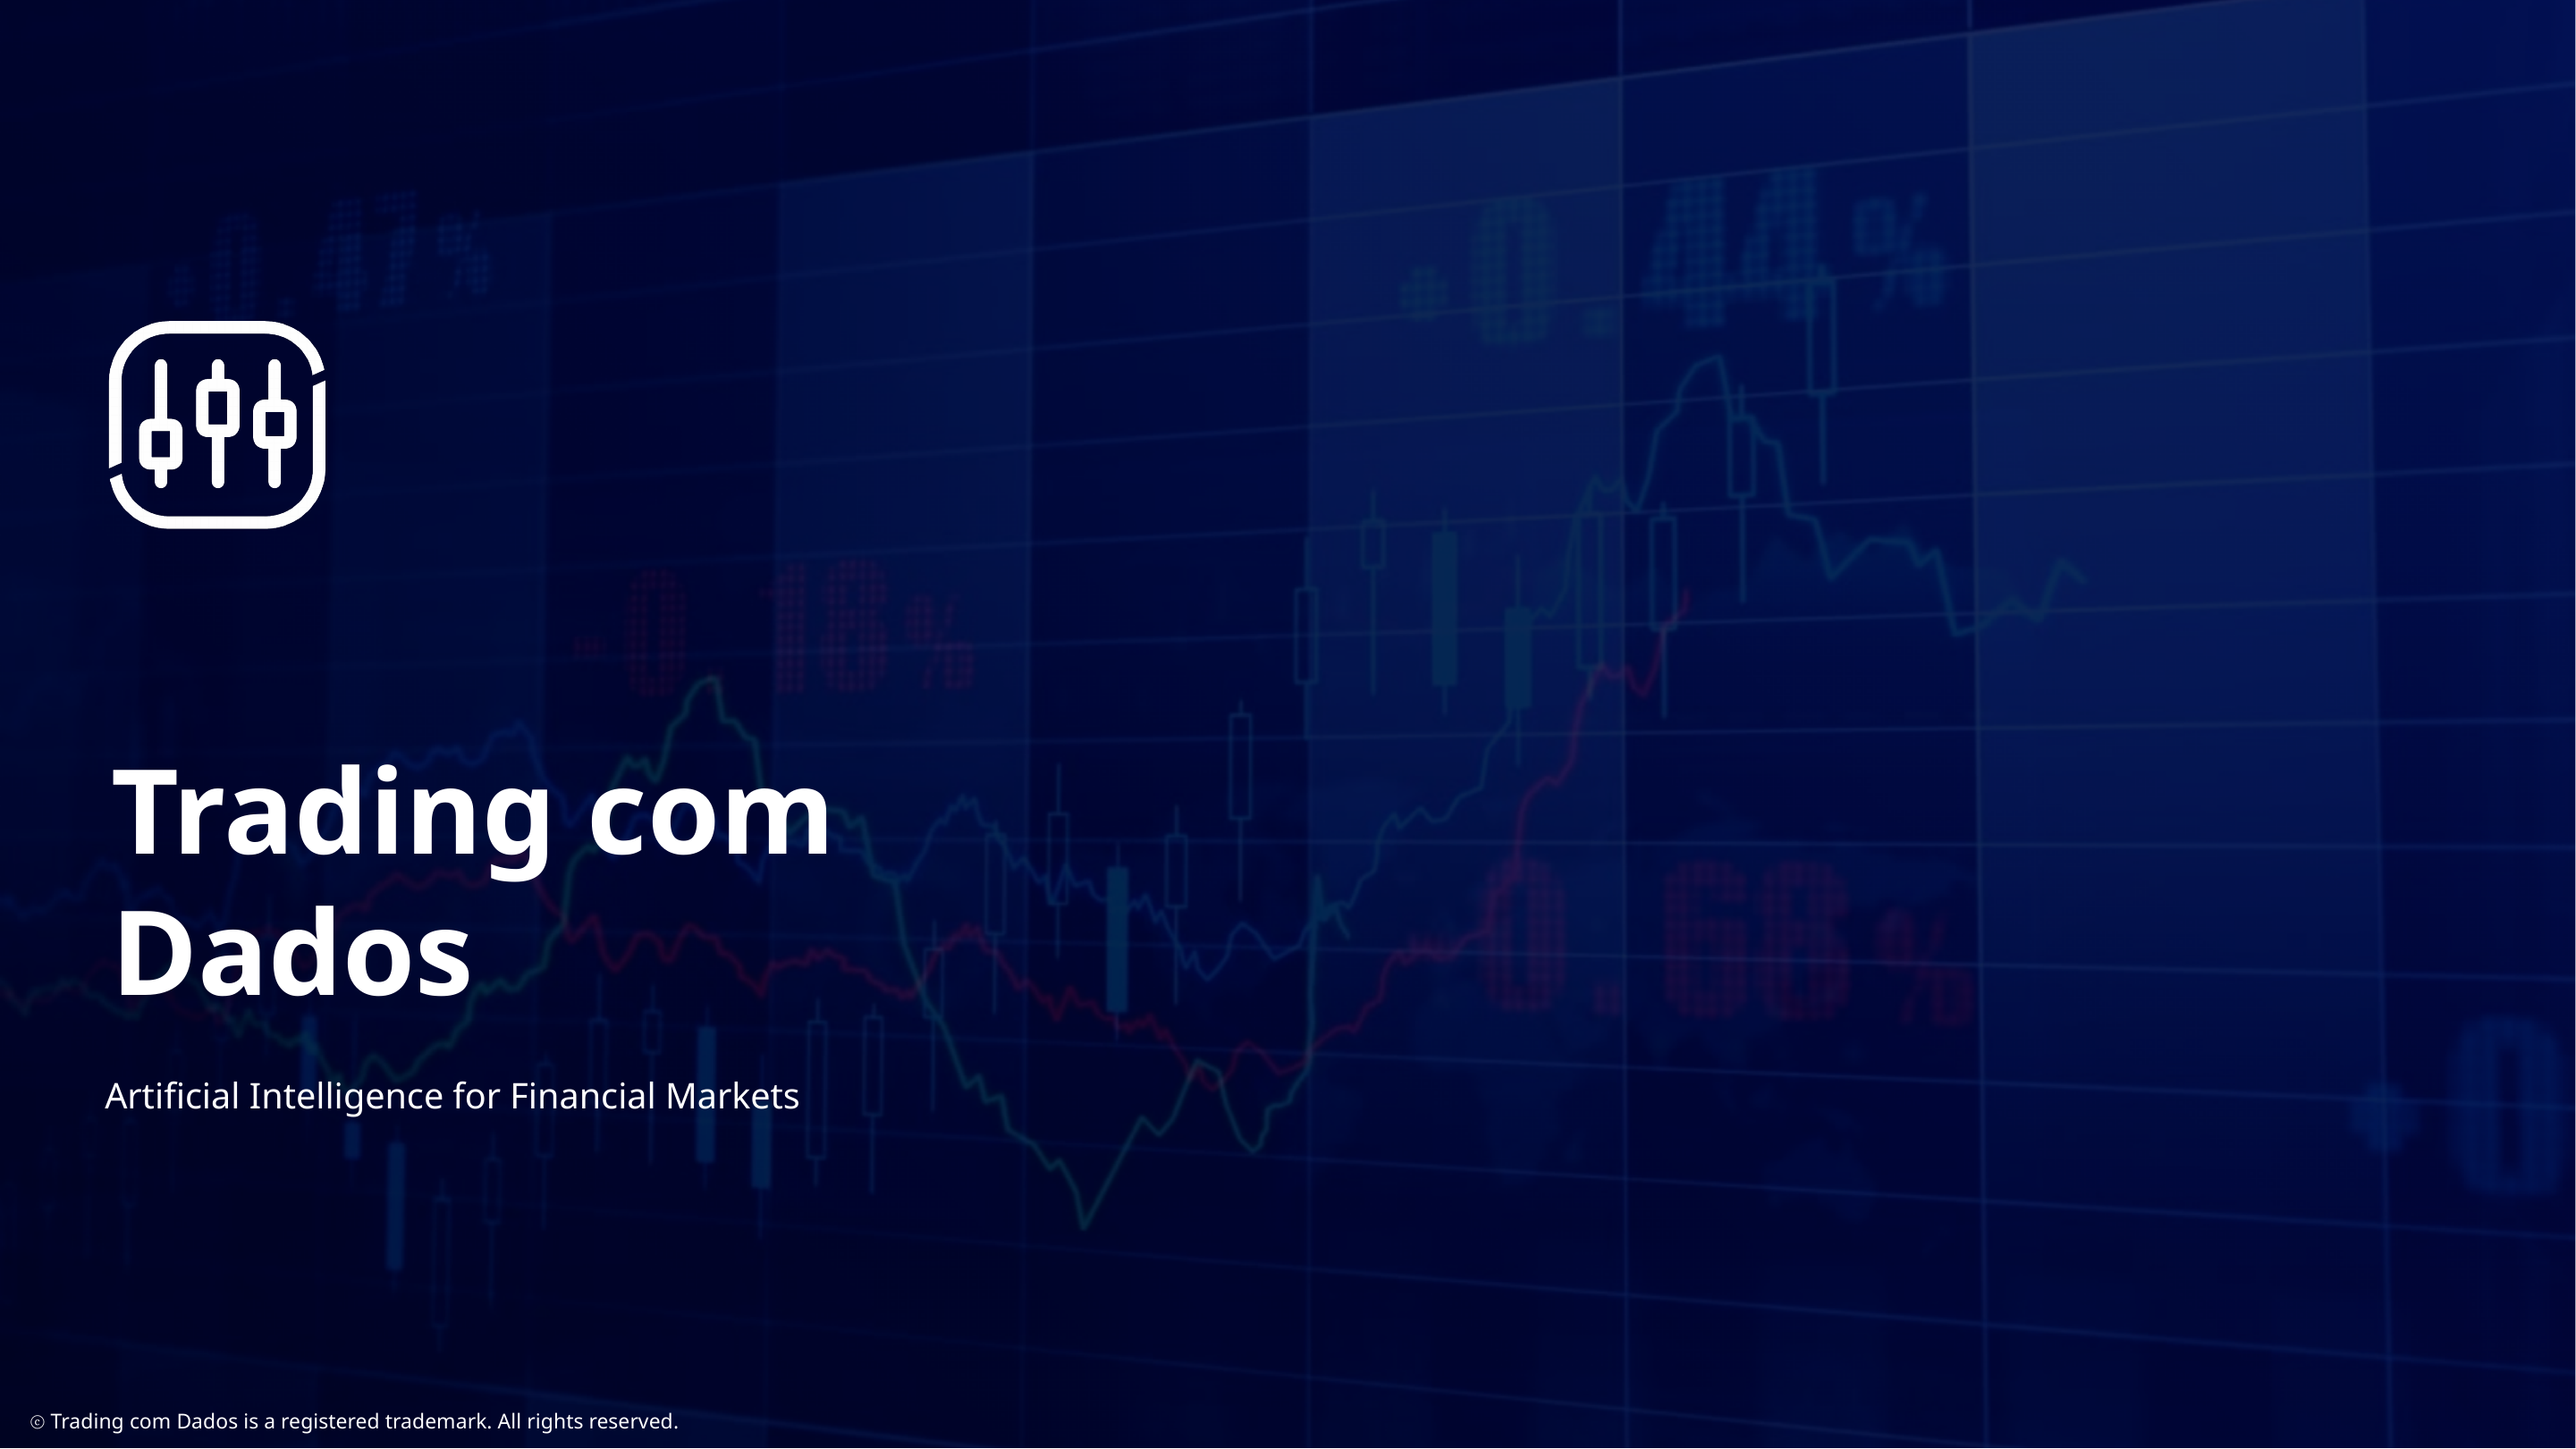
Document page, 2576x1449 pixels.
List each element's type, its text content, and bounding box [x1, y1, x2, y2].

text_box Trading com Dados [97, 829, 1165, 1032]
text_box ⓒ Trading com Dados is a registered trademark. All rights reserved. [21, 1403, 2034, 1449]
text_box Artificial Intelligence for Financial Markets [97, 1071, 1165, 1151]
picture [0, 0, 2576, 1448]
